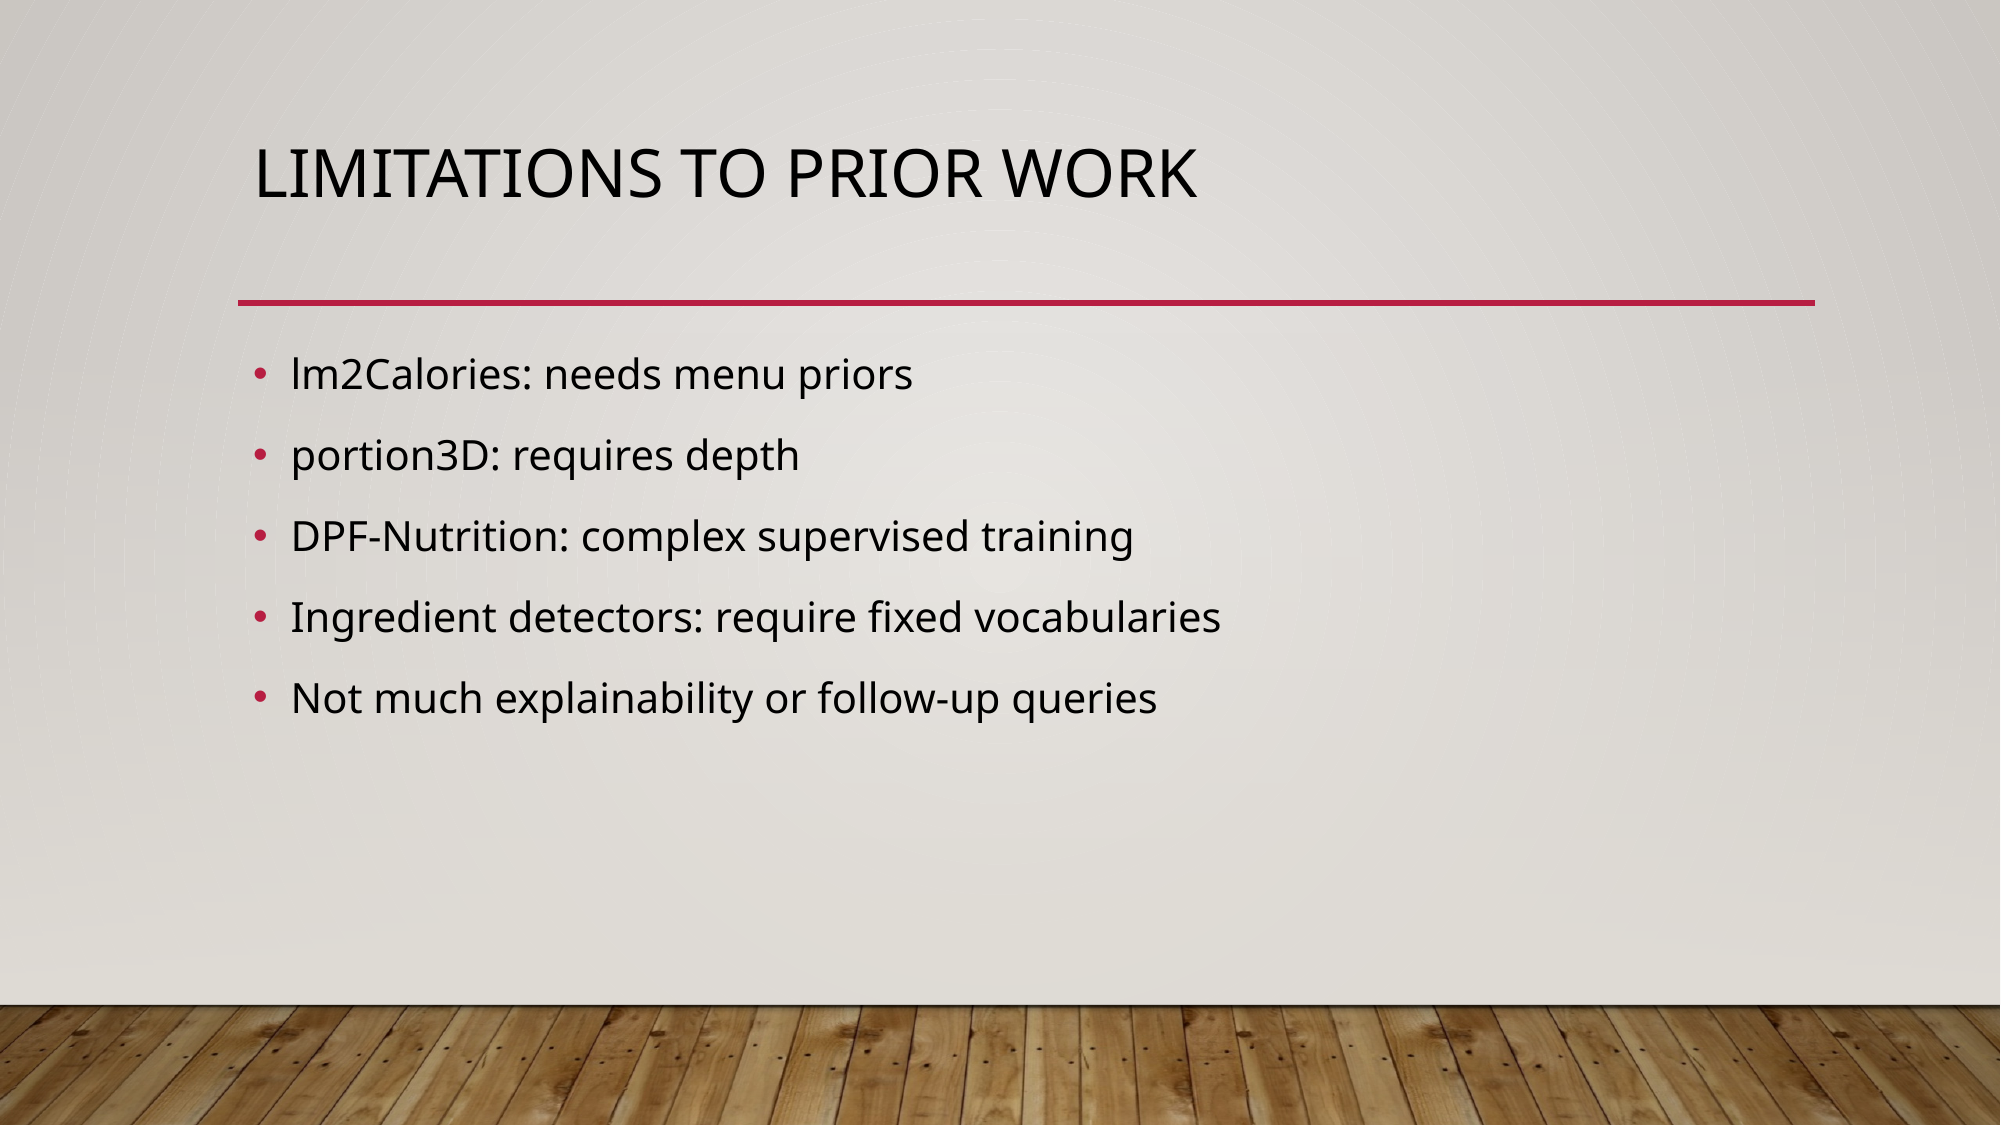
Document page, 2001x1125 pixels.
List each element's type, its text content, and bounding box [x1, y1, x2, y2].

picture [0, 1005, 2000, 1125]
list lm2Calories: needs menu priors portion3D: requires depth DPF-Nutrition: complex supervised training Ingredient detectors: require fixed vocabularies Not much explainability or follow-up queries [238, 330, 1814, 897]
title Limitations to prior work [238, 131, 1814, 305]
